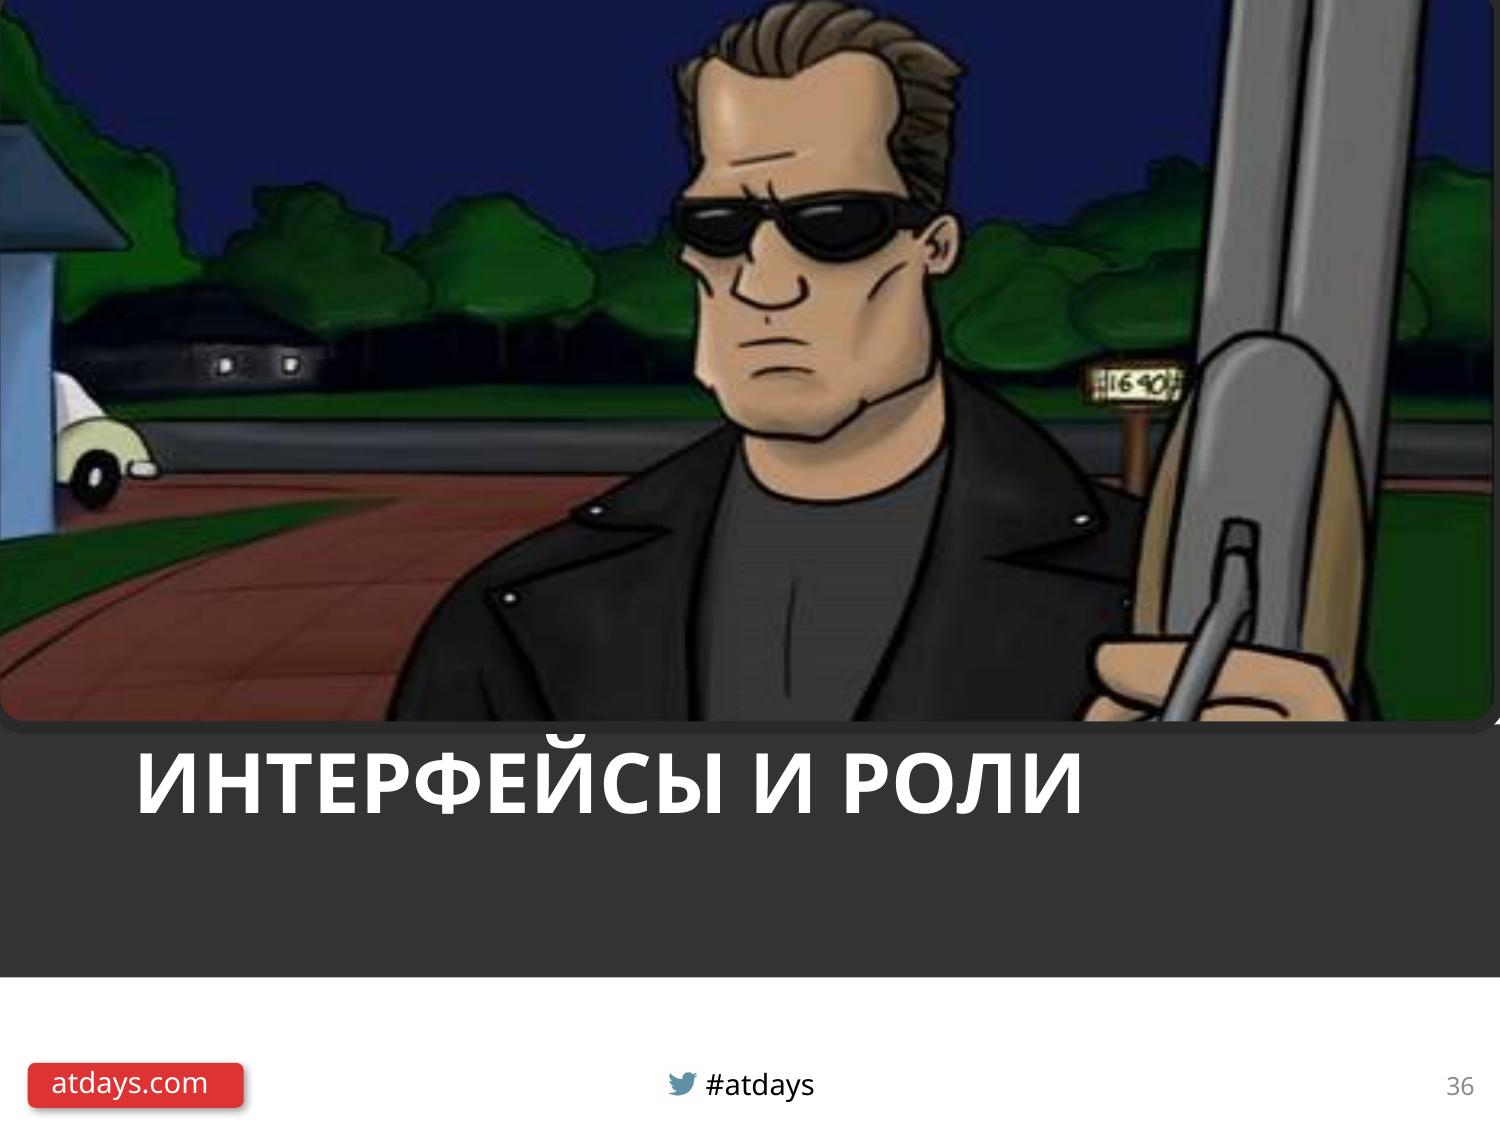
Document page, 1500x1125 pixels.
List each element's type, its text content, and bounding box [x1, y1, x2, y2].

picture [0, 0, 1500, 729]
slide_number 36 [1139, 1057, 1490, 1118]
title Интерфейсы и Роли [118, 741, 1394, 947]
picture [662, 1063, 703, 1104]
